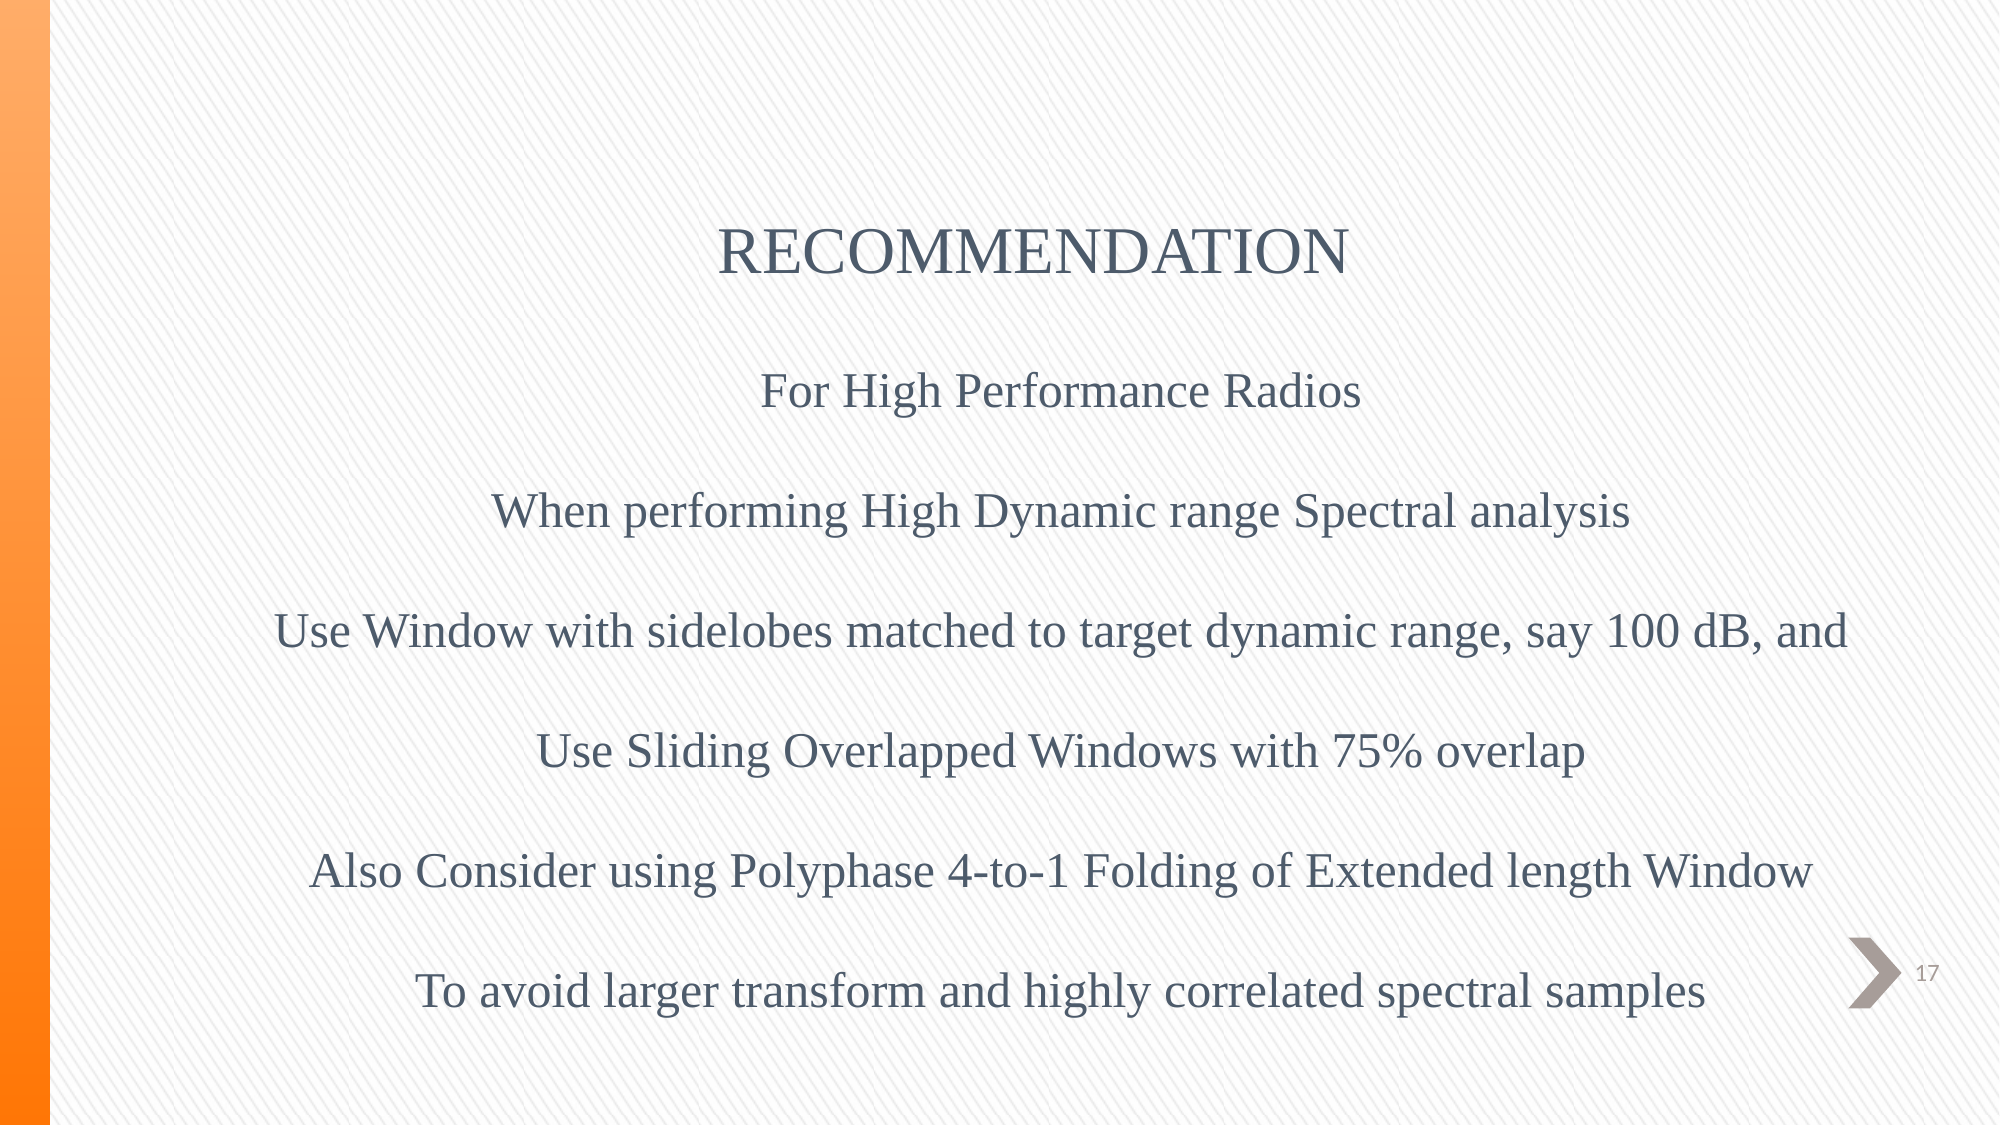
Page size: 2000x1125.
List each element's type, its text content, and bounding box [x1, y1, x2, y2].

slide_number 17 [1899, 941, 1983, 1002]
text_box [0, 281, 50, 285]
text_box For High Performance Radios When performing High Dynamic range Spectral analysis Use Window with sidelobes matched to target dynamic range, say 100 dB, and Use Sliding Overlapped Windows with 75% overlap Also Consider using Polyphase 4-to-1 Folding of Extended length Window To avoid larger transform and highly correlated spectral samples [258, 349, 1864, 1125]
text_box RECOMMENDATION [702, 199, 1367, 295]
